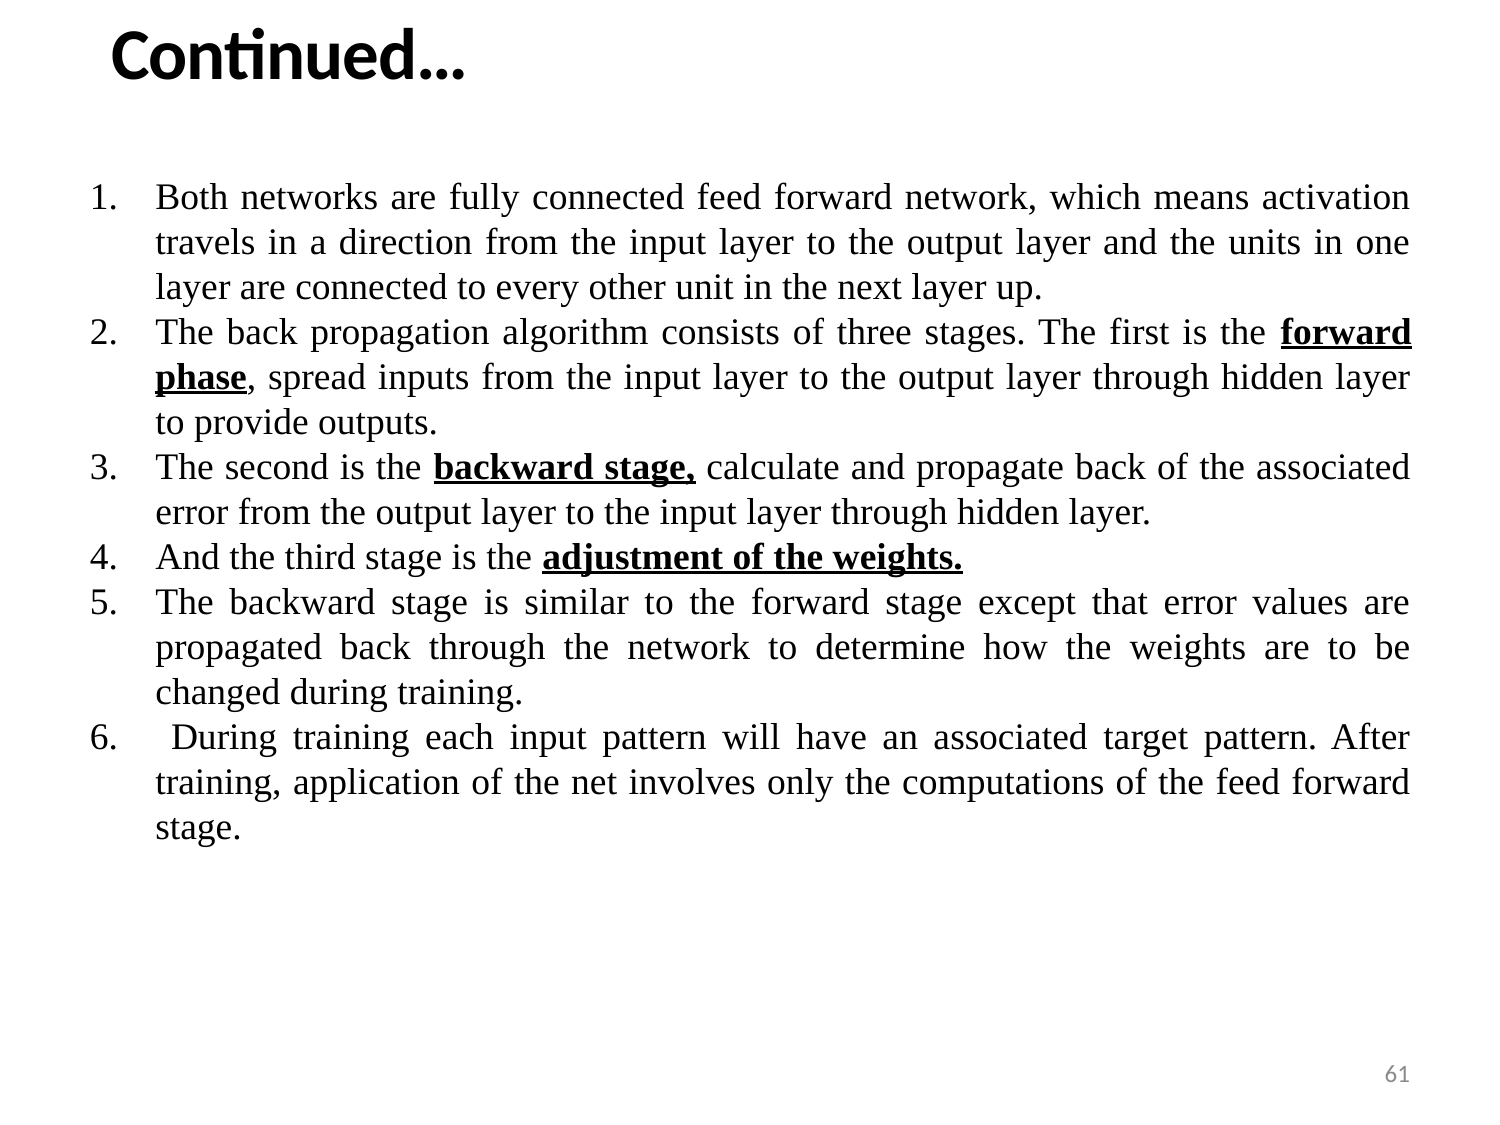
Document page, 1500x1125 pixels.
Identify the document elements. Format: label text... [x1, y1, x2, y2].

text_box Both networks are fully connected feed forward network, which means activation travels in a direction from the input layer to the output layer and the units in one layer are connected to every other unit in the next layer up. The back propagation algorithm consists of three stages. The first is the forward phase, spread inputs from the input layer to the output layer through hidden layer to provide outputs. The second is the backward stage, calculate and propagate back of the associated error from the output layer to the input layer through hidden layer. And the third stage is the adjustment of the weights. The backward stage is similar to the forward stage except that error values are propagated back through the network to determine how the weights are to be changed during training. During training each input pattern will have an associated target pattern. After training, application of the net involves only the computations of the feed forward stage. [76, 165, 1426, 854]
slide_number 61 [1074, 1042, 1425, 1103]
text_box Continued… [97, 0, 950, 86]
